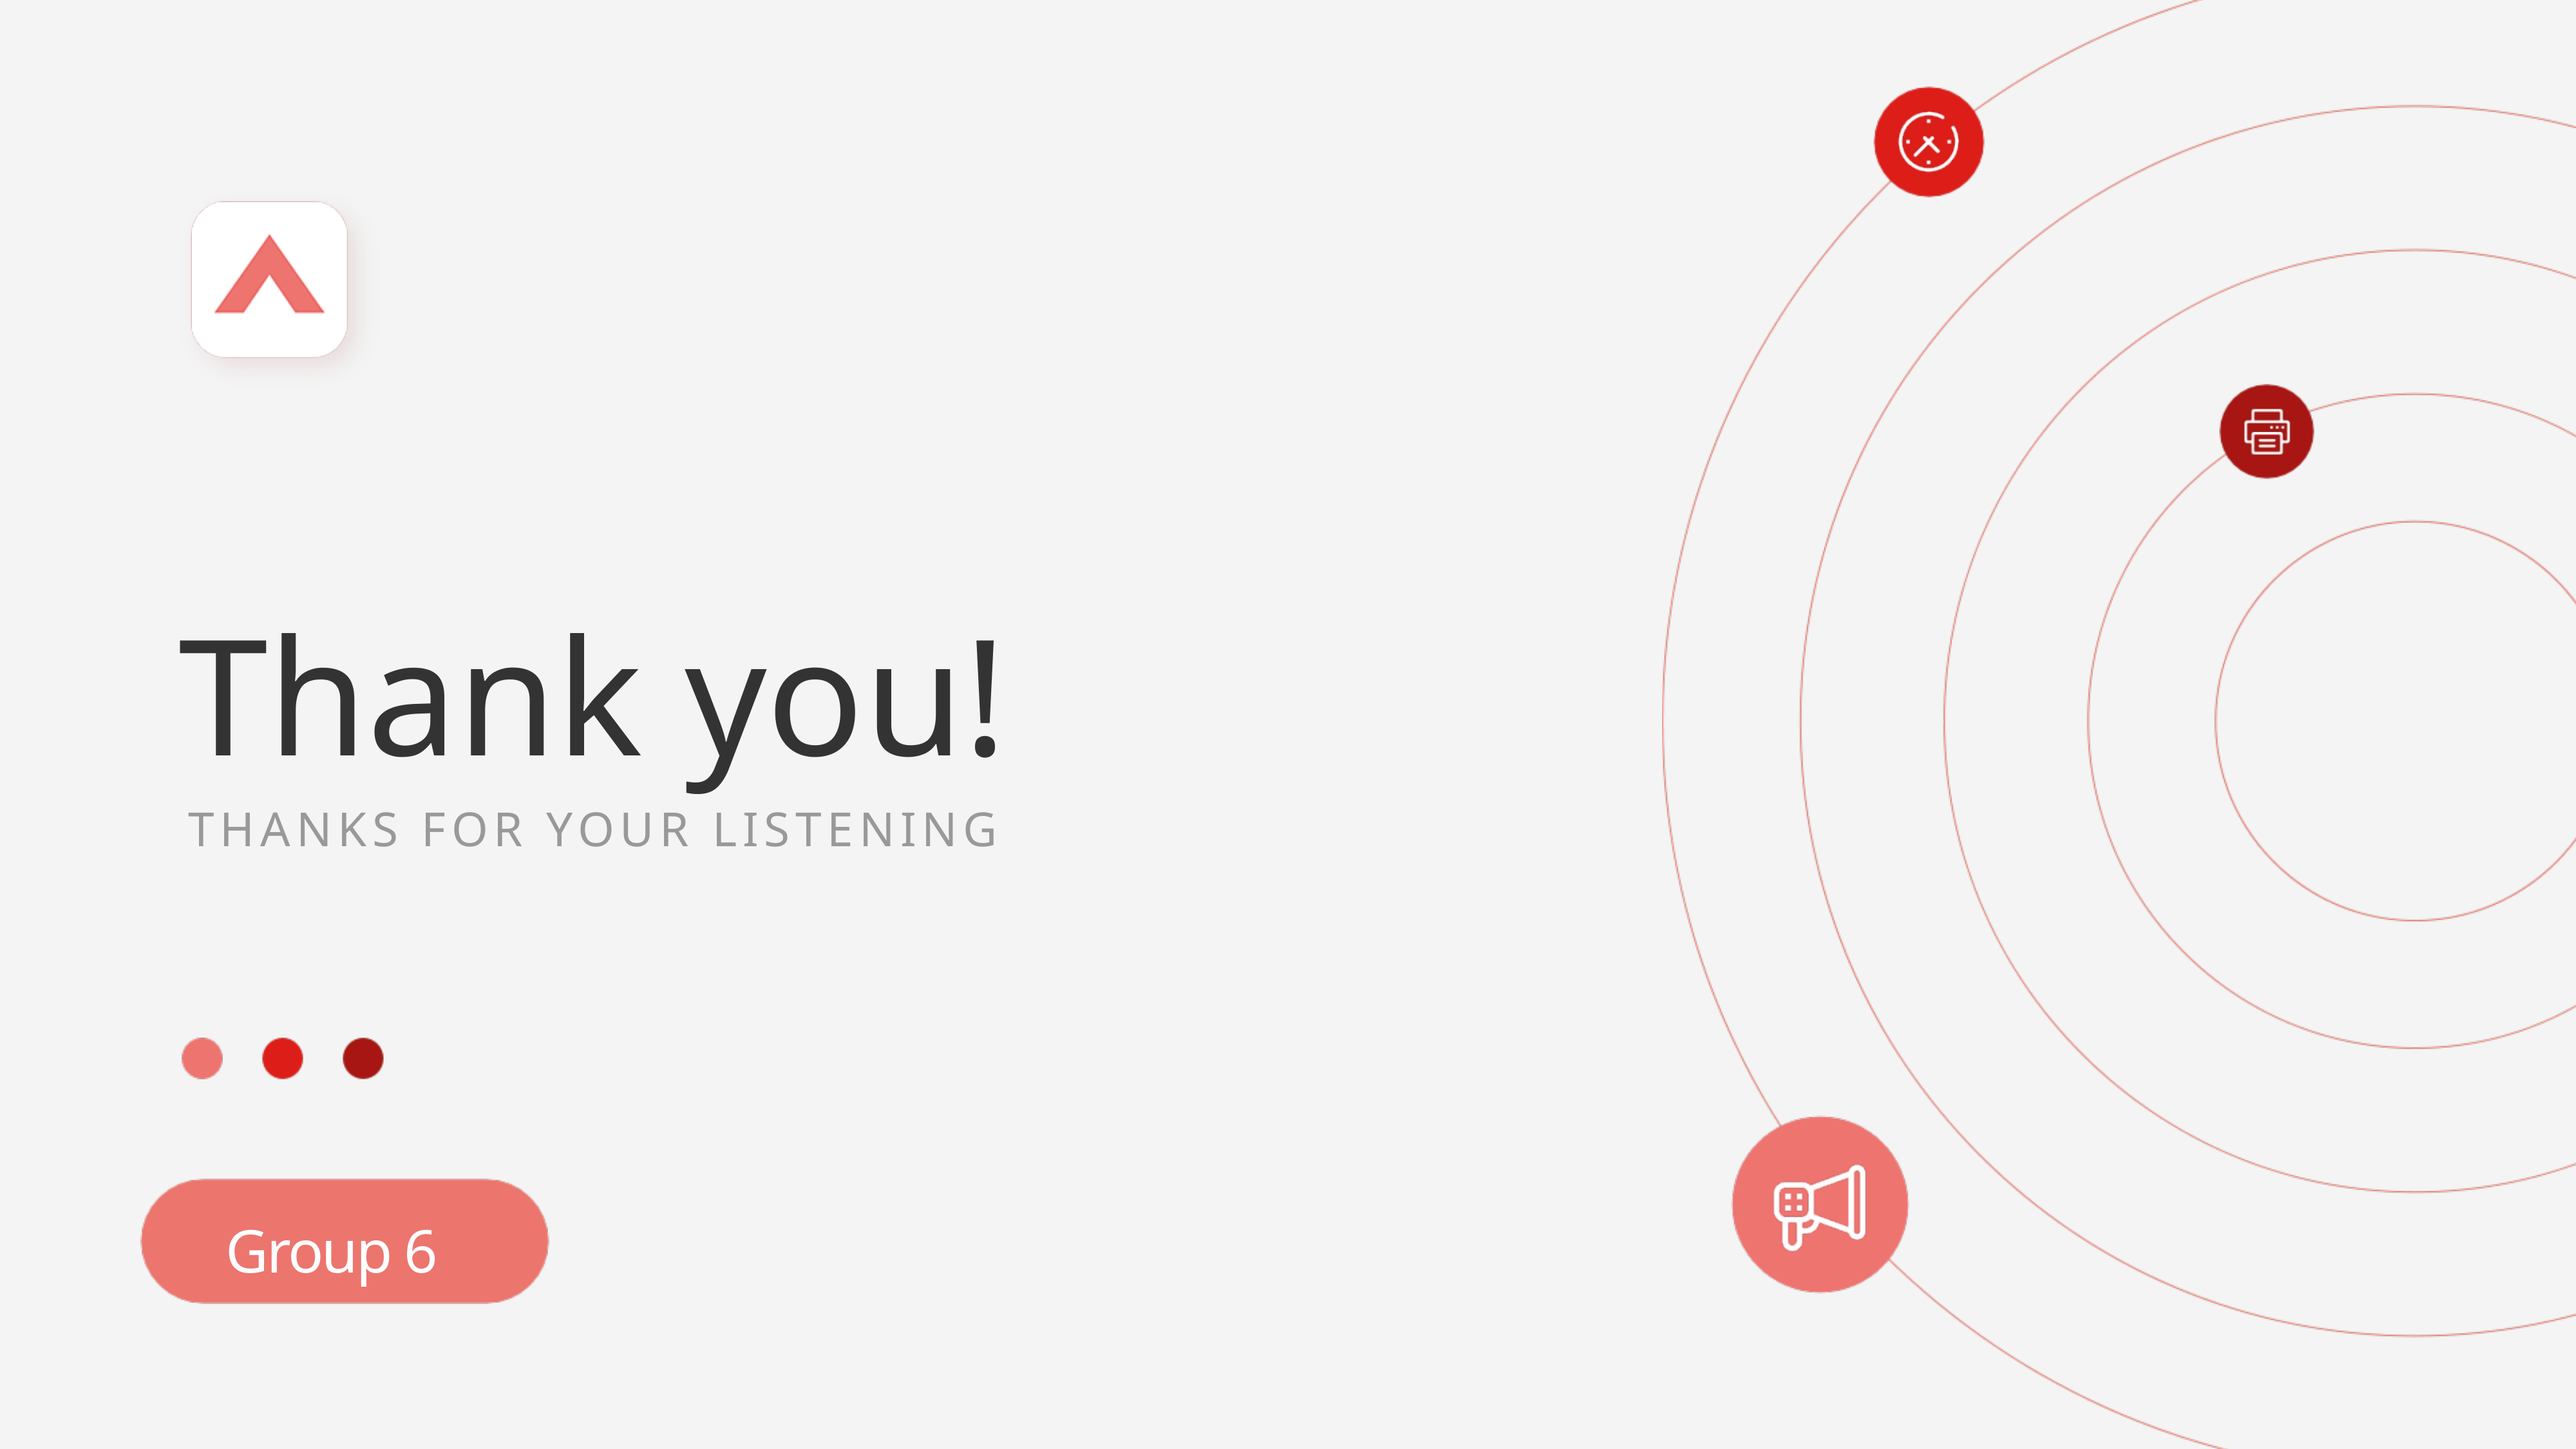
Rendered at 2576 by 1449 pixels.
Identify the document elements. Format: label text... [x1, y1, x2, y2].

picture [179, 189, 379, 389]
picture [1662, 0, 2576, 1449]
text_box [179, 1036, 386, 1081]
picture [140, 1177, 551, 1306]
text_box Thank you! [169, 571, 1616, 783]
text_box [1873, 86, 1986, 199]
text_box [2219, 383, 2316, 480]
text_box THANKS FOR YOUR LISTENING [178, 789, 1571, 851]
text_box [1730, 1114, 1911, 1295]
